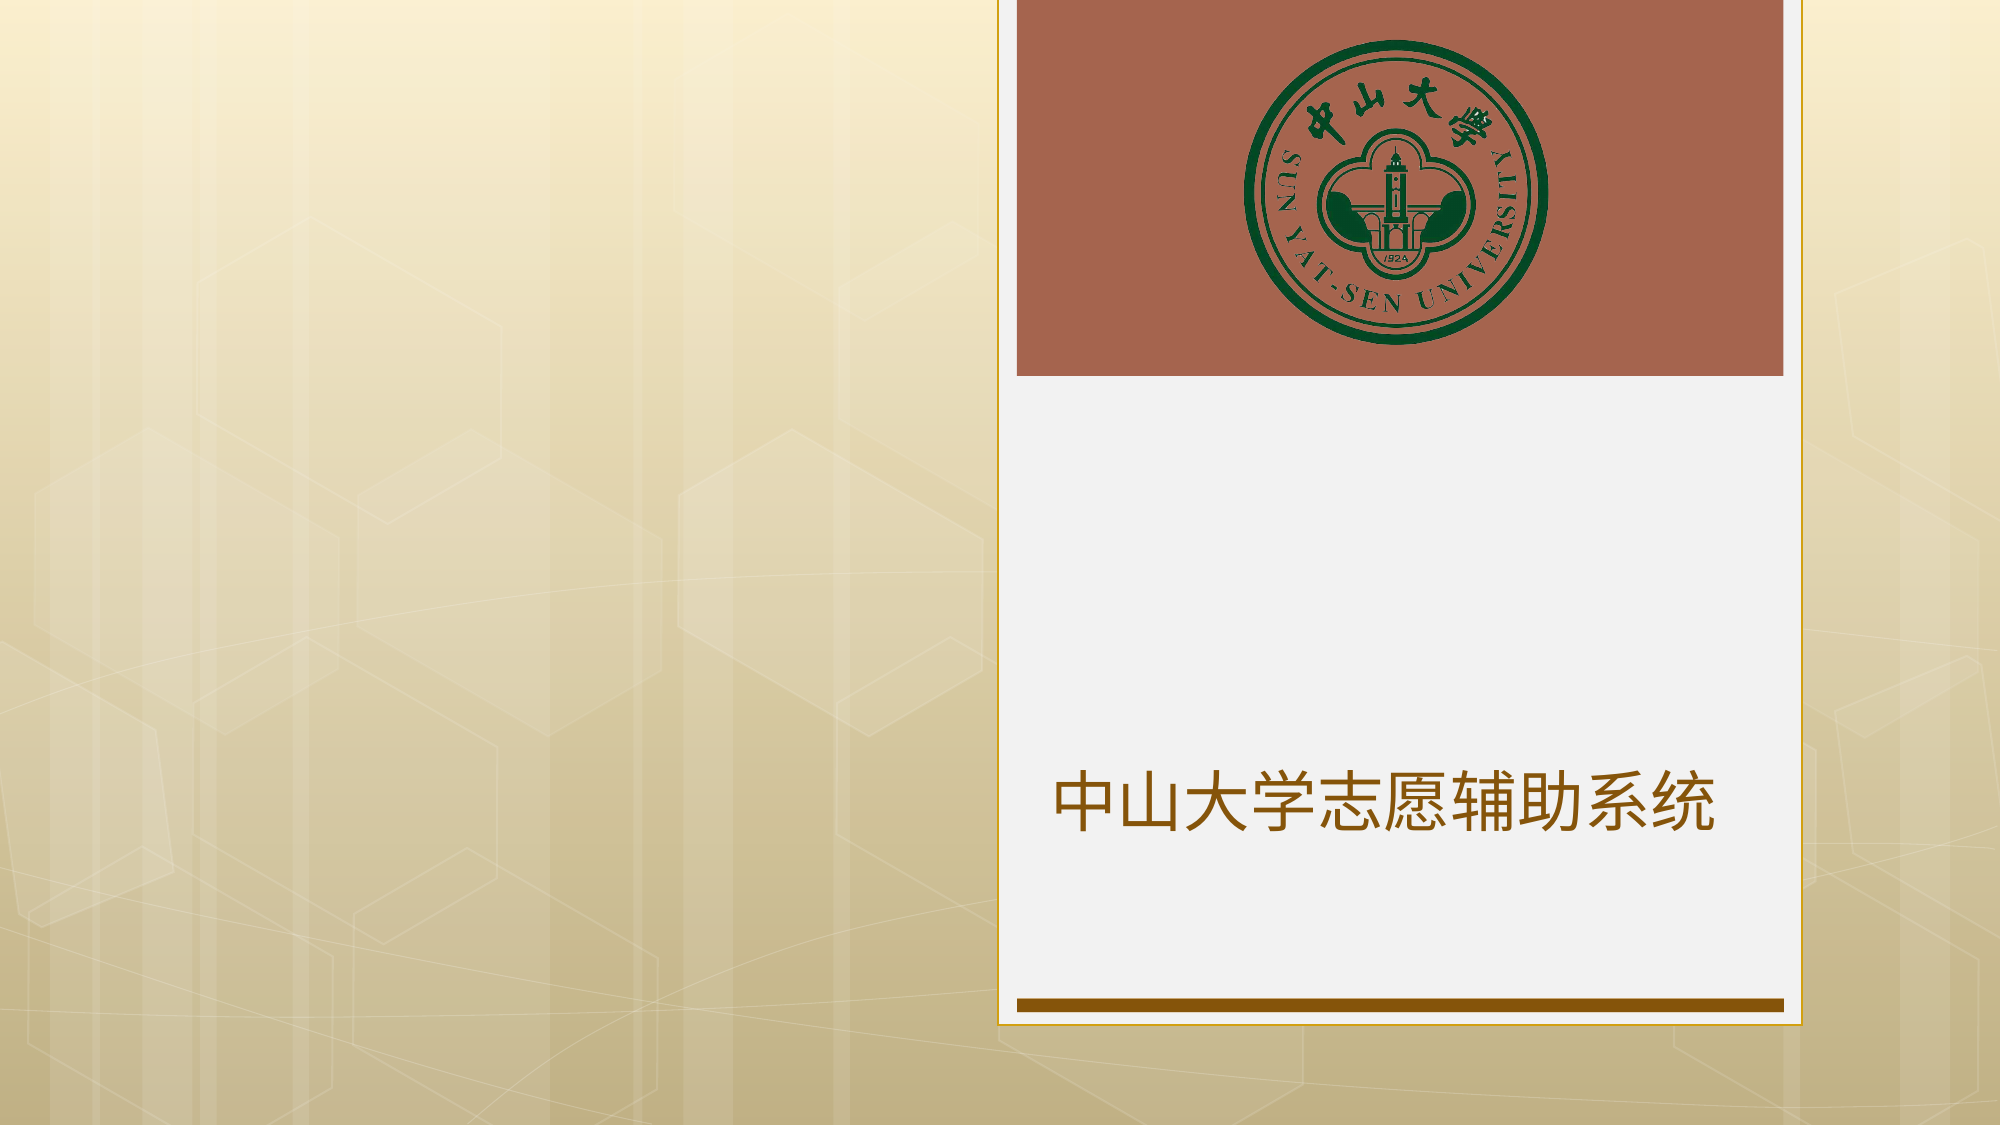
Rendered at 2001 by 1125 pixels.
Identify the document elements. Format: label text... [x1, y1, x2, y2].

title 中山大学志愿辅助系统 [1035, 562, 1760, 848]
picture [1235, 29, 1559, 357]
